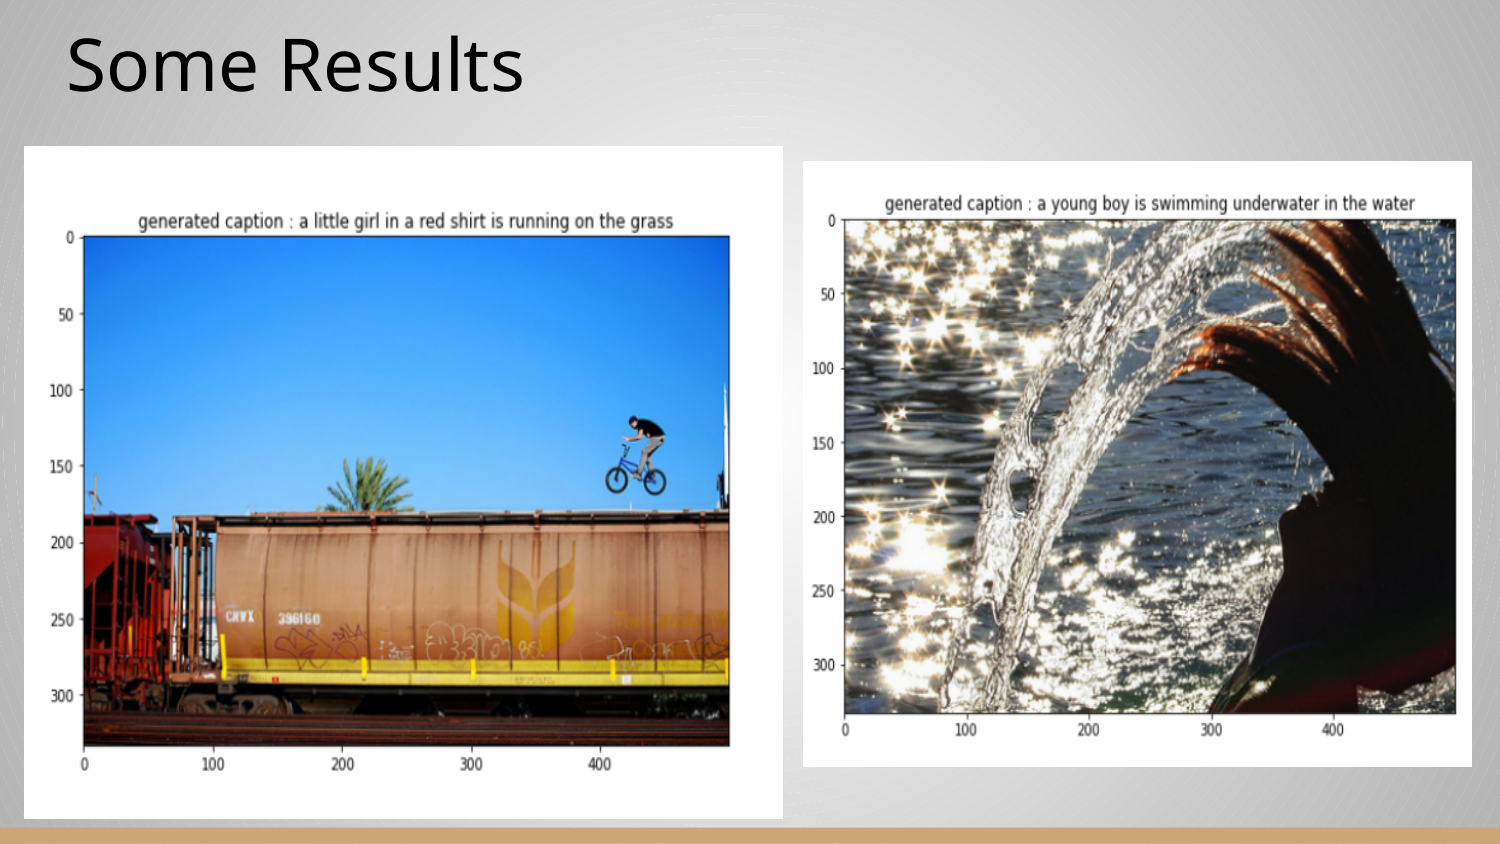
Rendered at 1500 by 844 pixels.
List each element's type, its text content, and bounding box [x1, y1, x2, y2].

title Some Results [51, 27, 1449, 122]
picture [803, 161, 1472, 767]
picture [24, 145, 783, 819]
